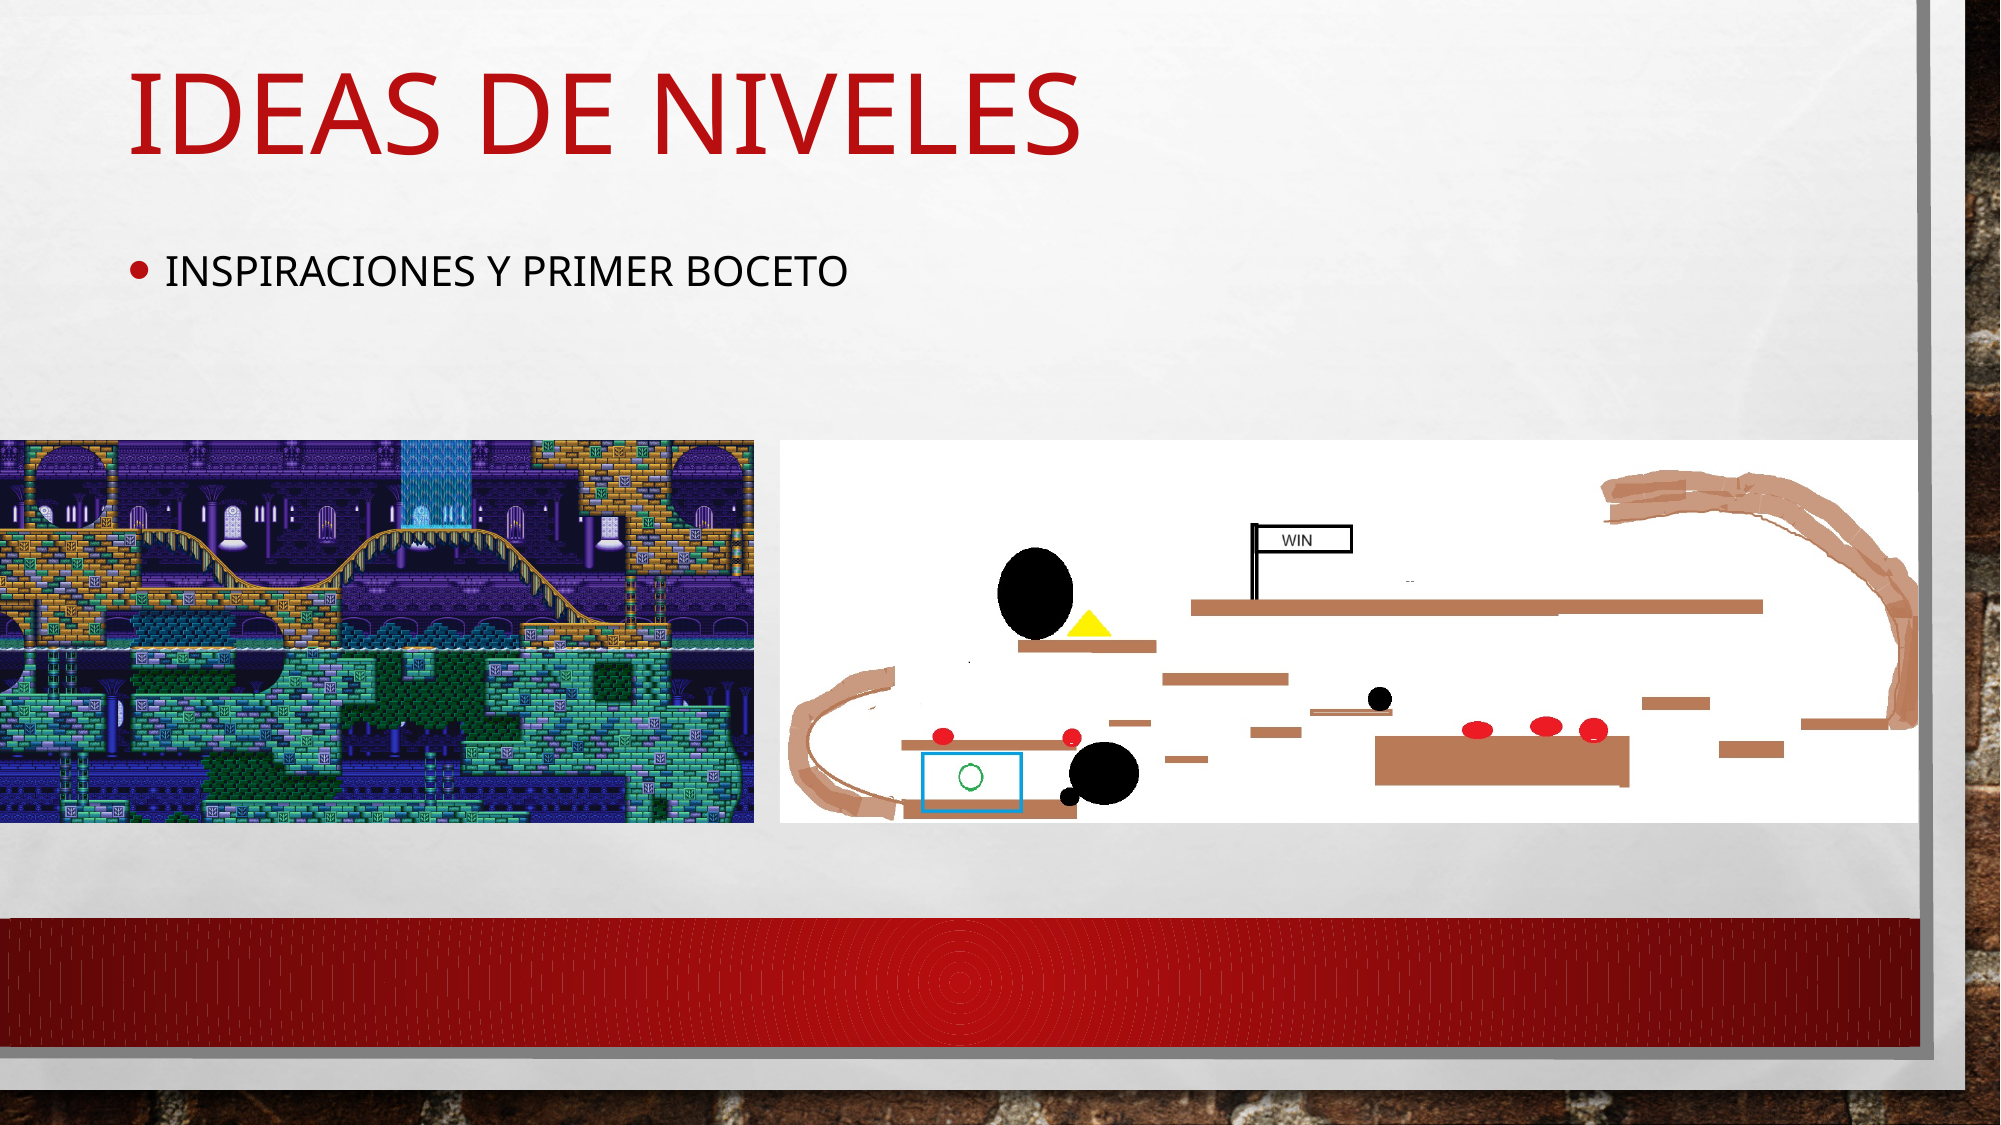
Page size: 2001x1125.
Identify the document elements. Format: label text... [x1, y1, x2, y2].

picture [0, 440, 754, 823]
picture [0, 0, 2000, 1125]
title IDEAS de niveles [112, 23, 1818, 190]
picture [779, 440, 1919, 823]
list Inspiraciones y primer boceto [112, 190, 1818, 340]
